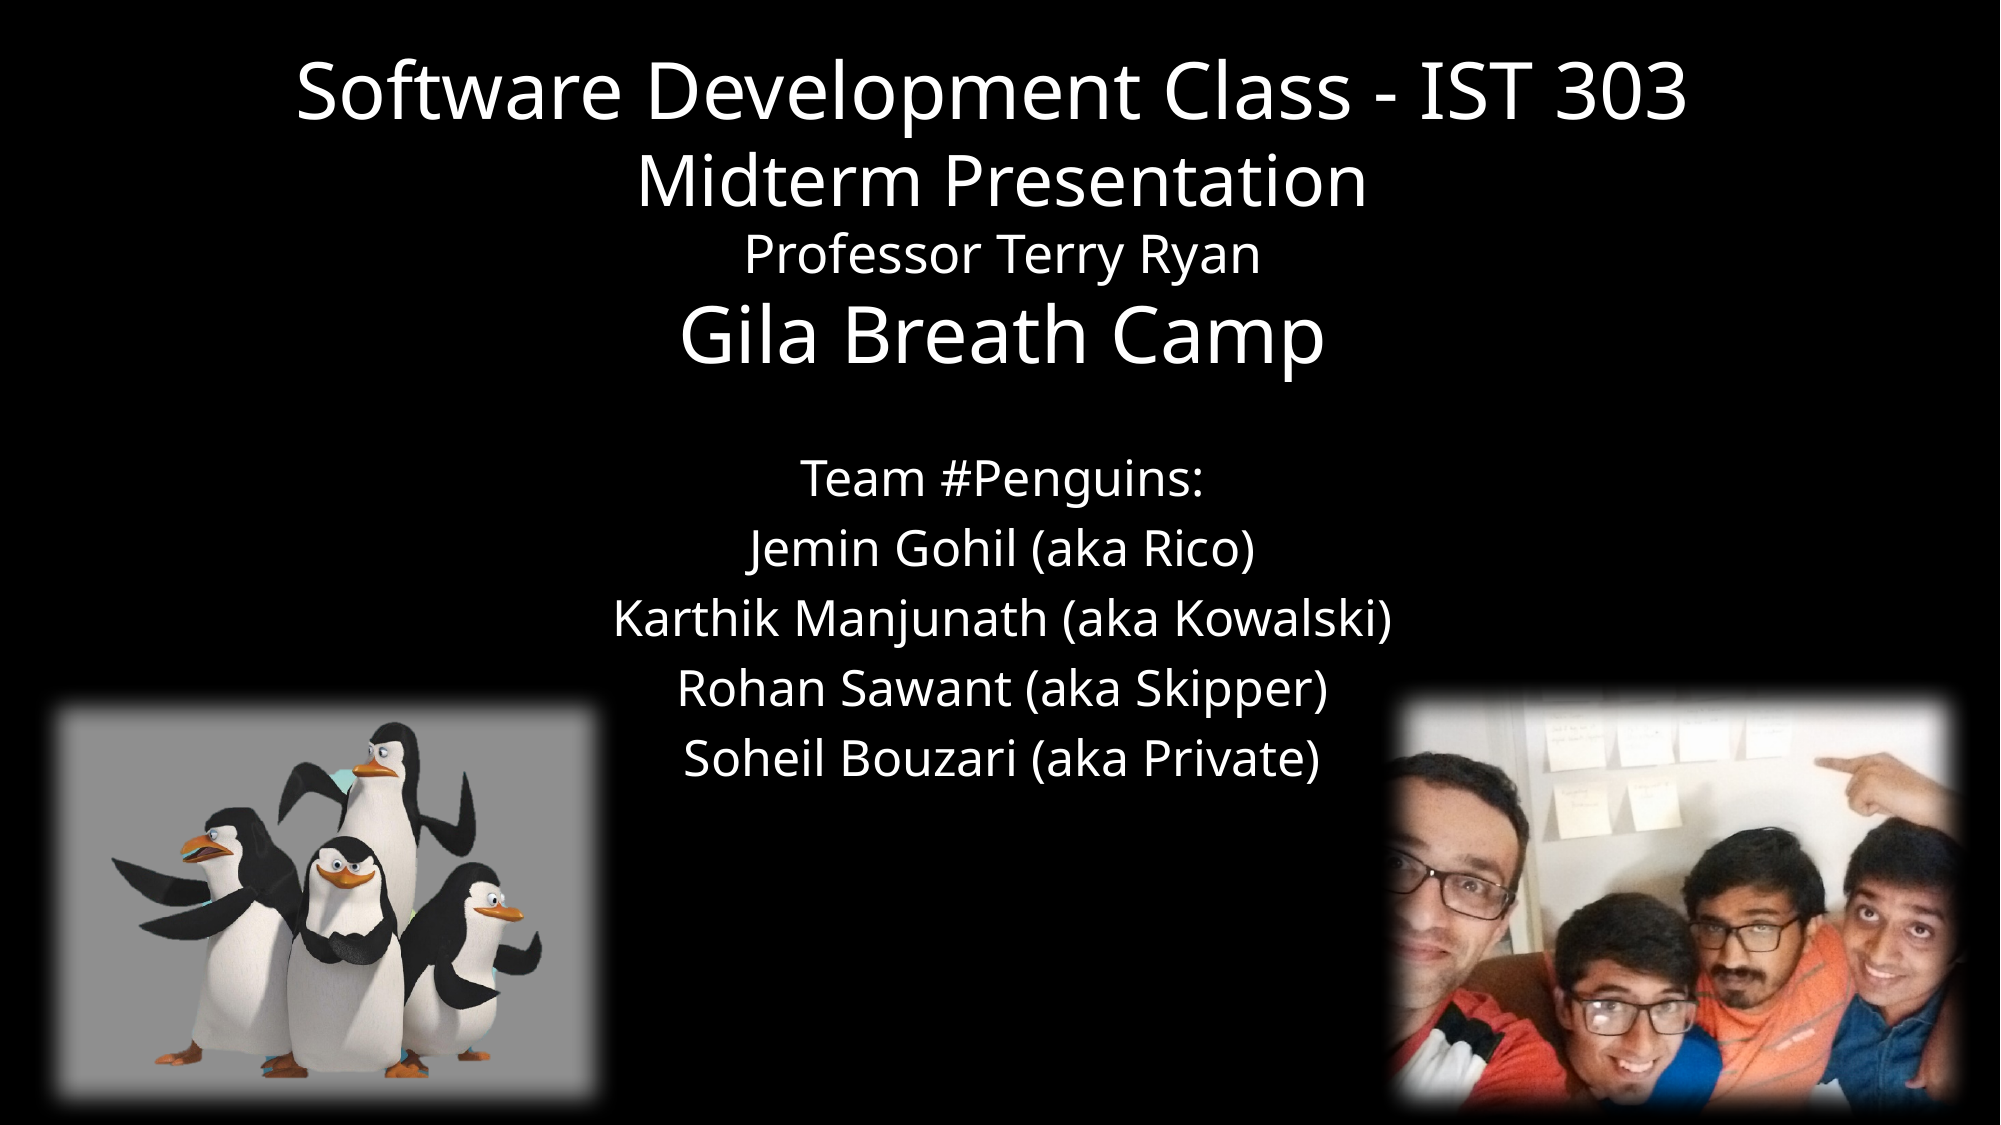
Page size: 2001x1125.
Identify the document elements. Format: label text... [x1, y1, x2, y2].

picture [32, 682, 618, 1122]
title Software Development Class - IST 303 Midterm Presentation Professor Terry Ryan Gila Breath Camp [252, 30, 1753, 390]
picture [1378, 676, 1973, 1122]
subtitle Team #Penguins: Jemin Gohil (aka Rico) Karthik Manjunath (aka Kowalski) Rohan Sawant (aka Skipper) Soheil Bouzari (aka Private) [502, 438, 1503, 850]
